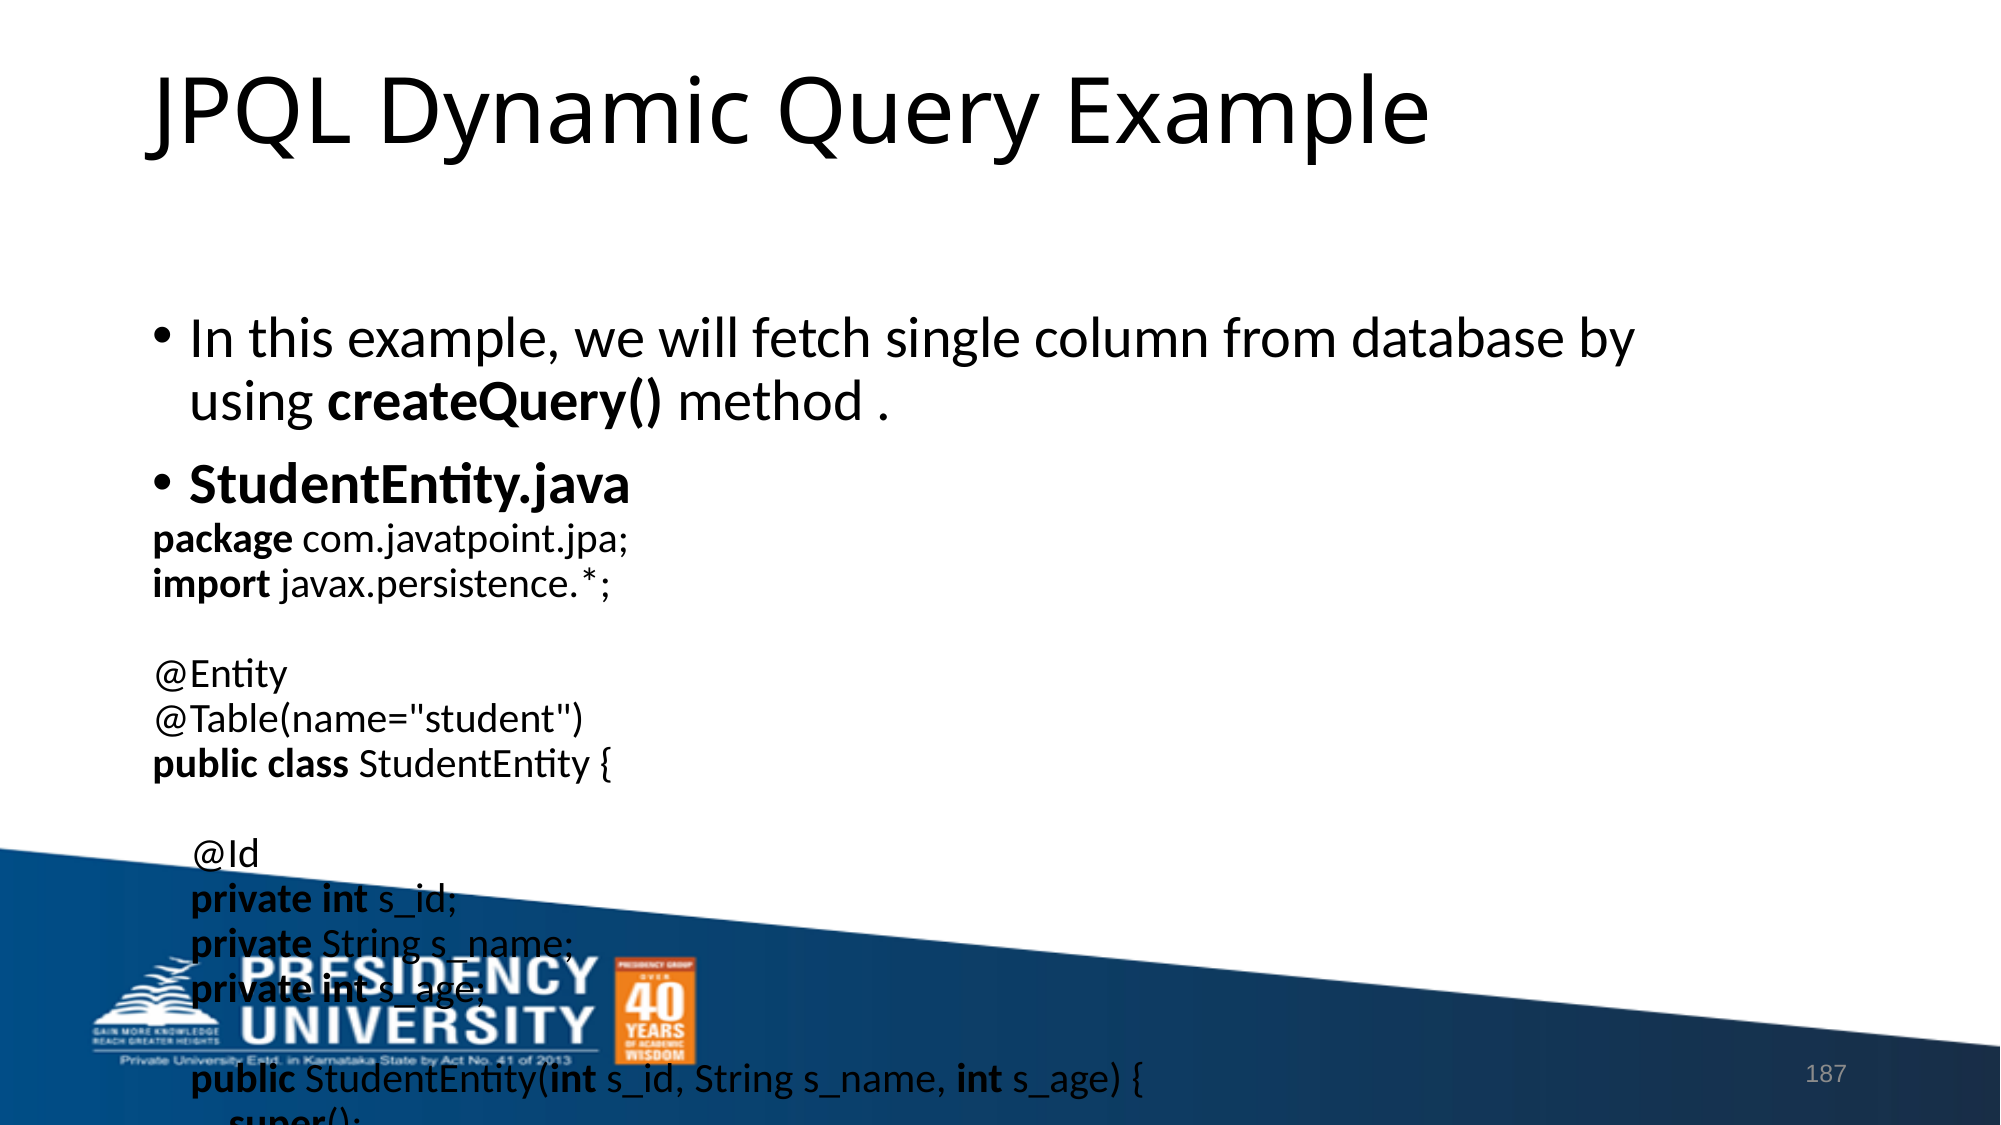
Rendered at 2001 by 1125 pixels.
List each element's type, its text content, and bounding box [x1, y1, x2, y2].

slide_number 187 [1412, 1042, 1863, 1103]
list In this example, we will fetch single column from database by using createQuery() method . StudentEntity.java package com.javatpoint.jpa; import javax.persistence.*; @Entity @Table(name="student") public class StudentEntity { @Id private int s_id; private String s_name; private int s_age; public StudentEntity(int s_id, String s_name, int s_age) { super(); this.s_id = s_id; this.s_name = s_name; this.s_age = s_age; } public StudentEntity() { super(); } public int getS_id() { return s_id; } public void setS_id(int s_id) { this.s_id = s_id; } public String getS_name() { return s_name; } public void setS_name(String s_name) { this.s_name = s_name; } public int getS_age() { return s_age; } public void setS_age(int s_age) { this.s_age = s_age; } } [137, 299, 1863, 1014]
picture [0, 845, 2000, 1125]
title JPQL Dynamic Query Example [137, 59, 1863, 278]
